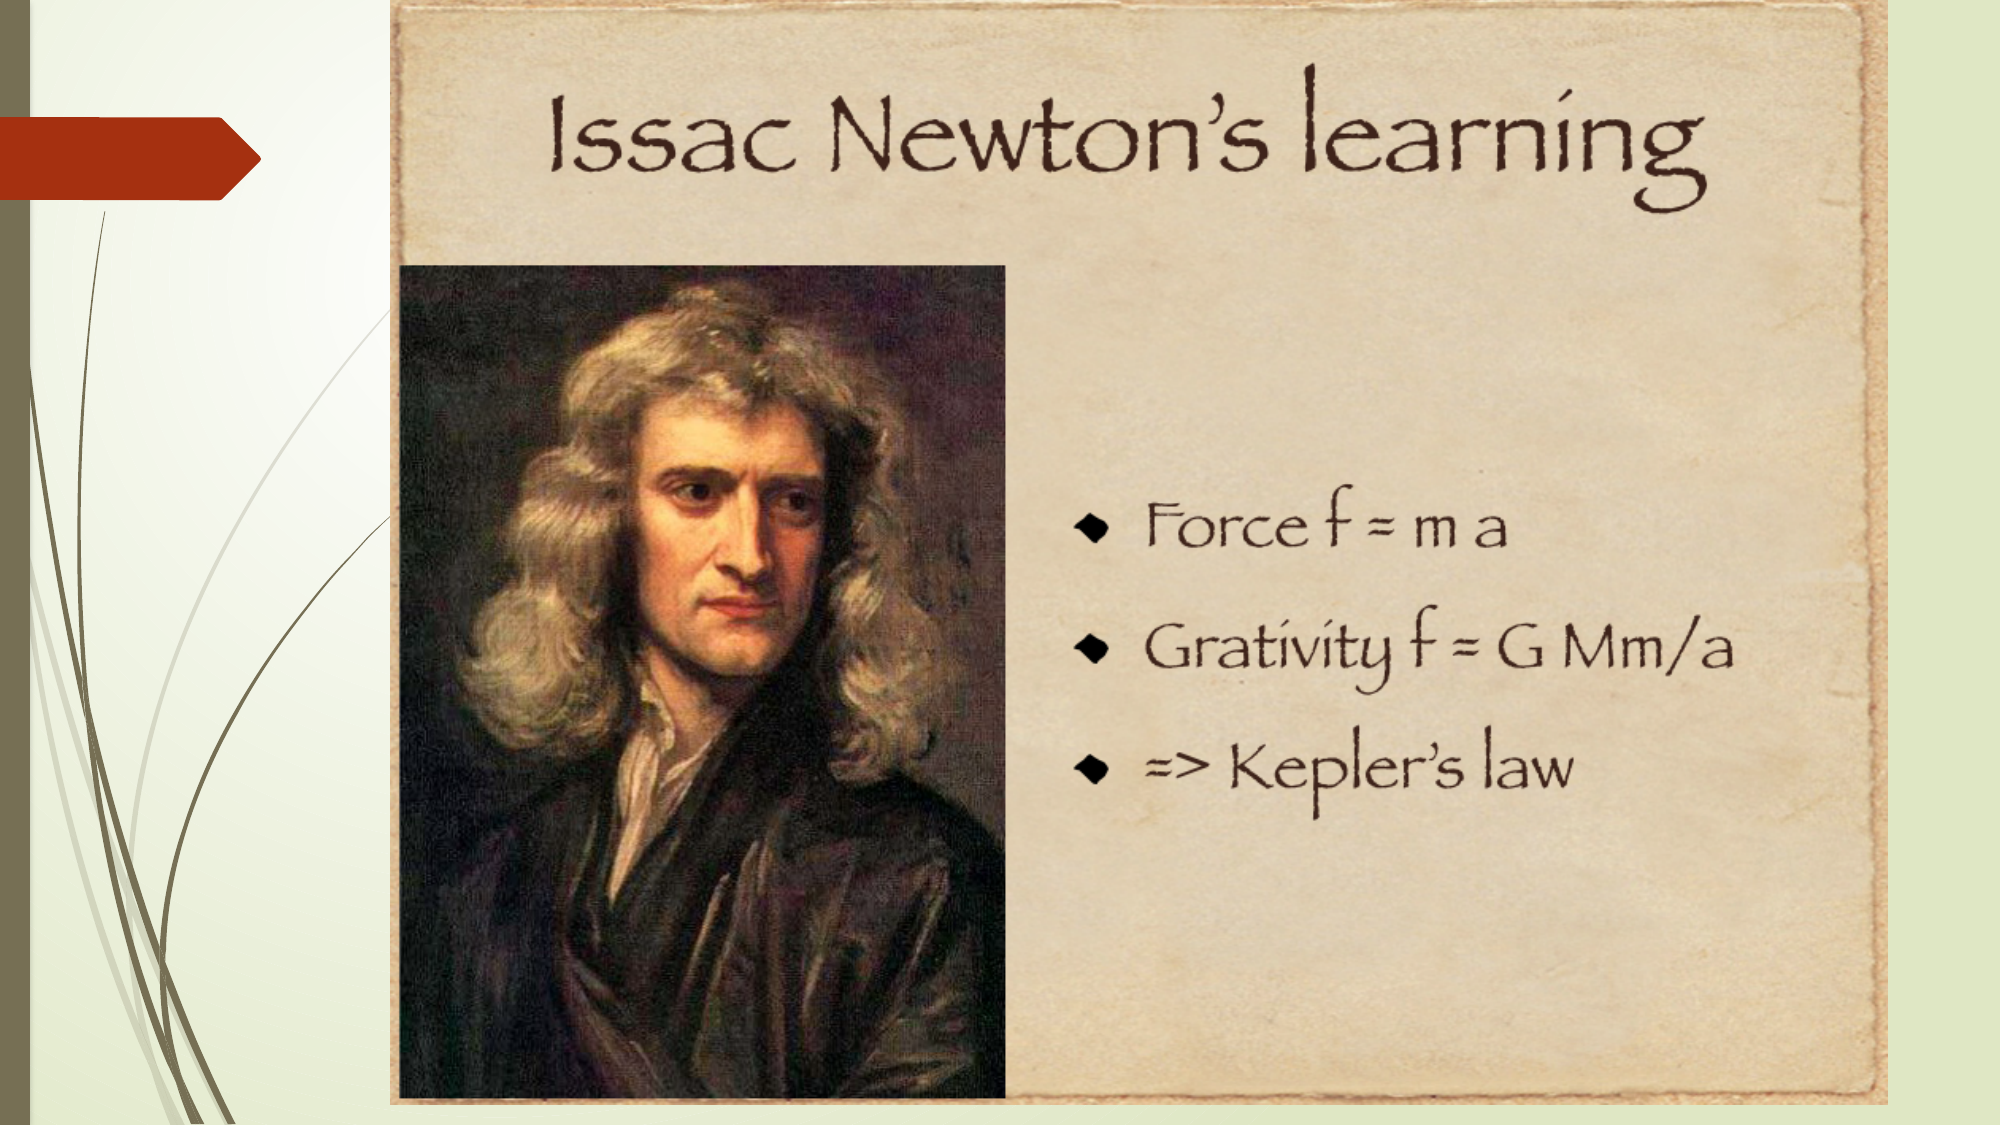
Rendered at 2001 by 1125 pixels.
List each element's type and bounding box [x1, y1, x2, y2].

picture [390, 0, 1888, 1106]
